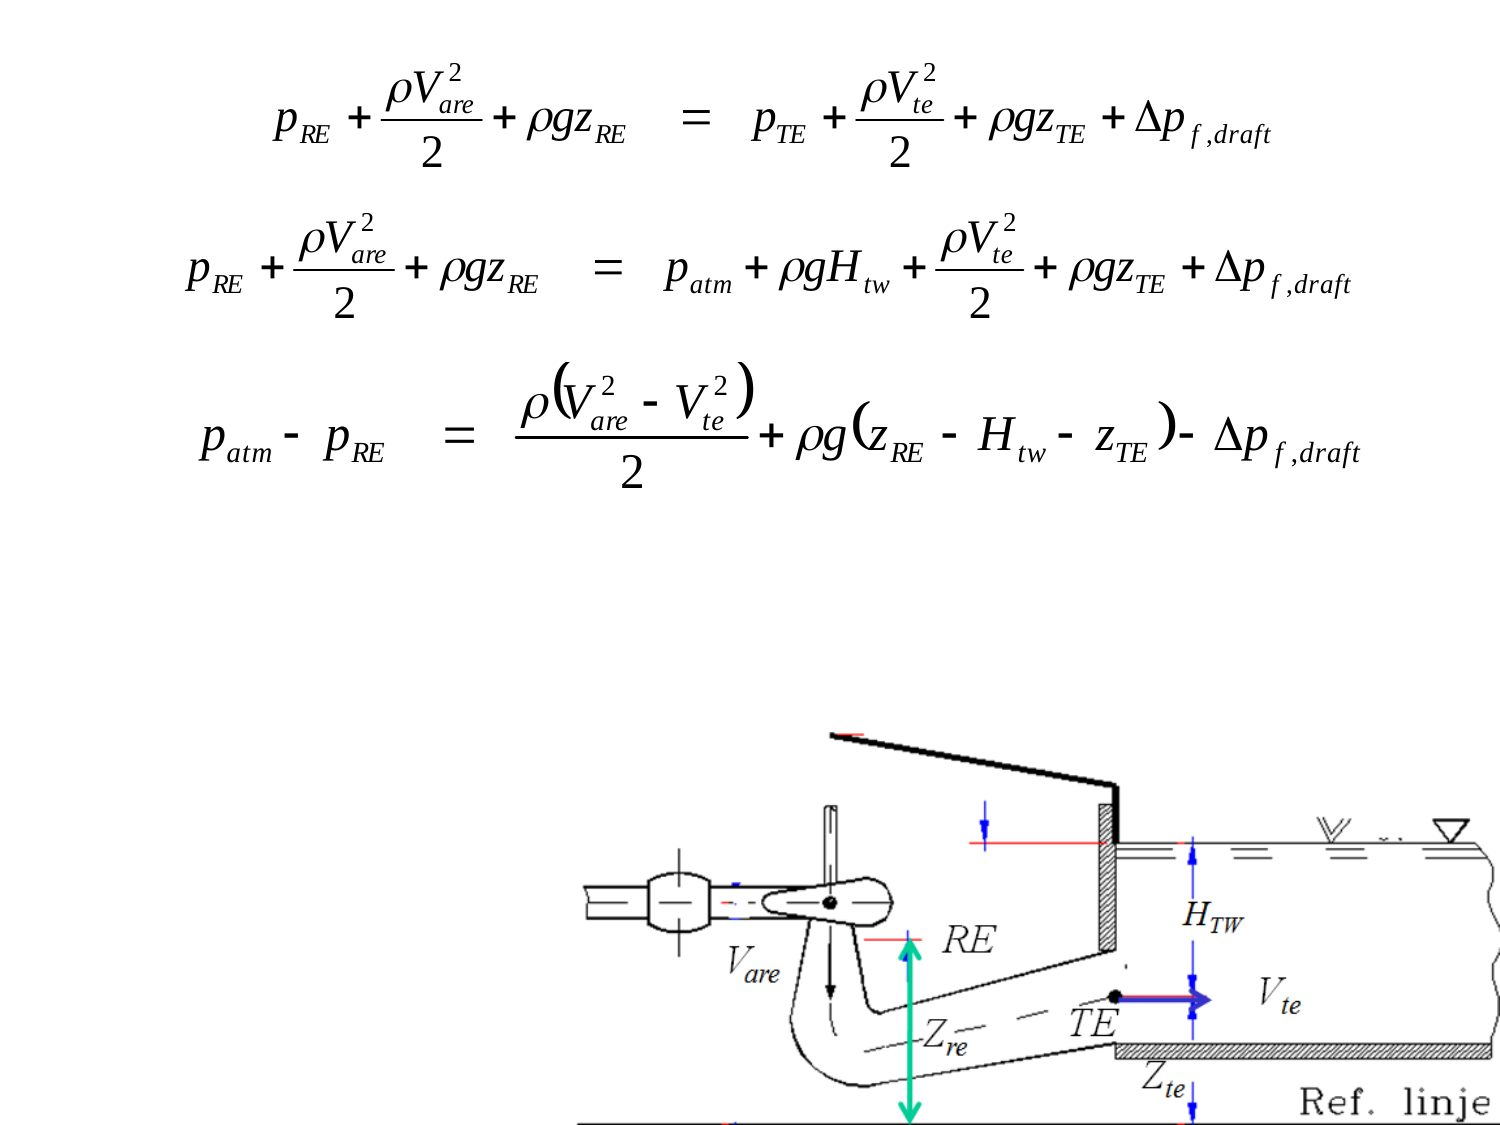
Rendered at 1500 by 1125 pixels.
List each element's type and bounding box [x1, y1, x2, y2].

text_box [174, 199, 1359, 329]
picture [562, 727, 1500, 1125]
text_box [187, 362, 1368, 501]
text_box [262, 49, 1277, 179]
